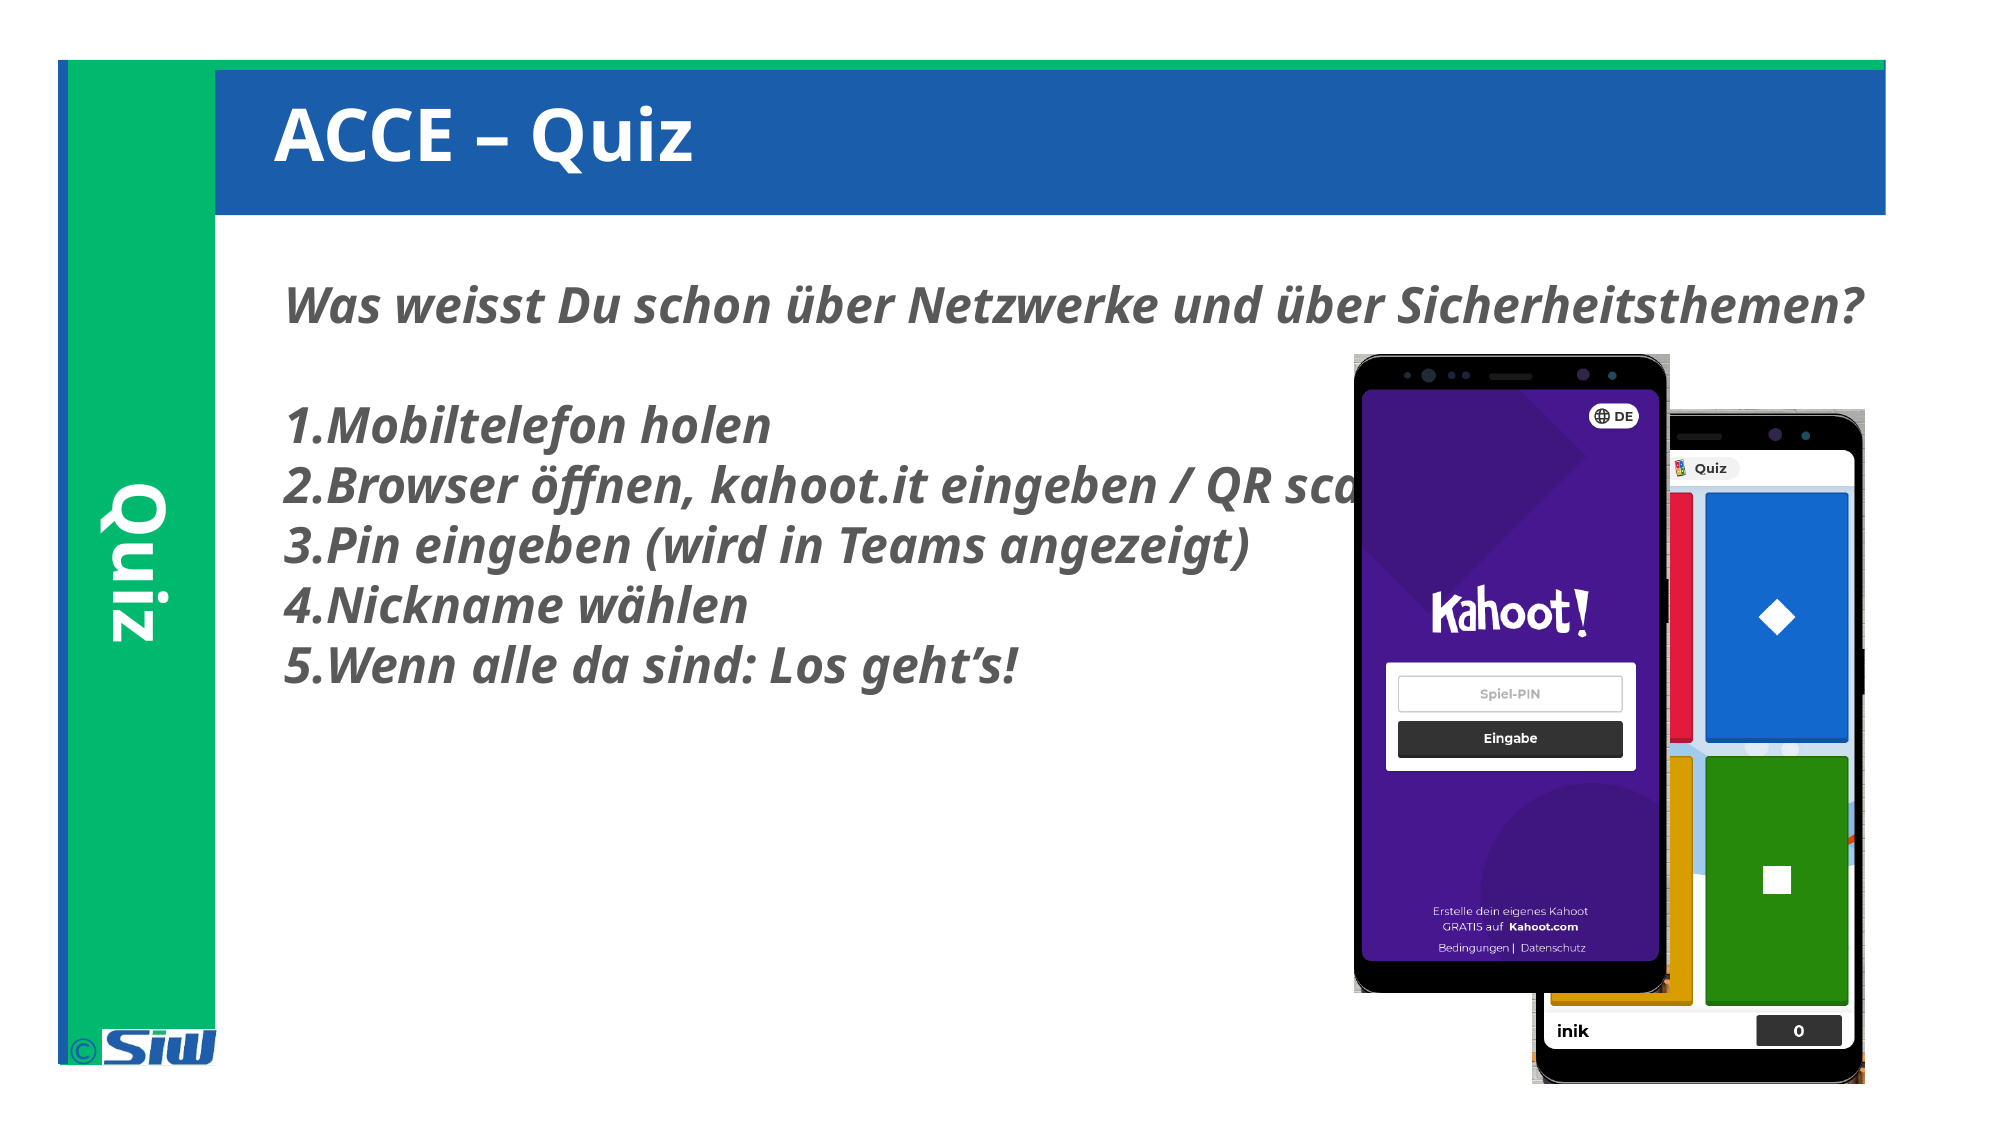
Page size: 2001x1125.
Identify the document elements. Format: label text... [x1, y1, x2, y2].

text_box Was weisst Du schon über Netzwerke und über Sicherheitsthemen? Mobiltelefon holen Browser öffnen, kahoot.it eingeben / QR scannen Pin eingeben (wird in Teams angezeigt) Nickname wählen Wenn alle da sind: Los geht’s! [269, 265, 1885, 821]
text_box ACCE – Quiz [216, 59, 1886, 216]
text_box Quiz [68, 59, 216, 1019]
picture [1353, 354, 1865, 1084]
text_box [52, 1019, 217, 1081]
